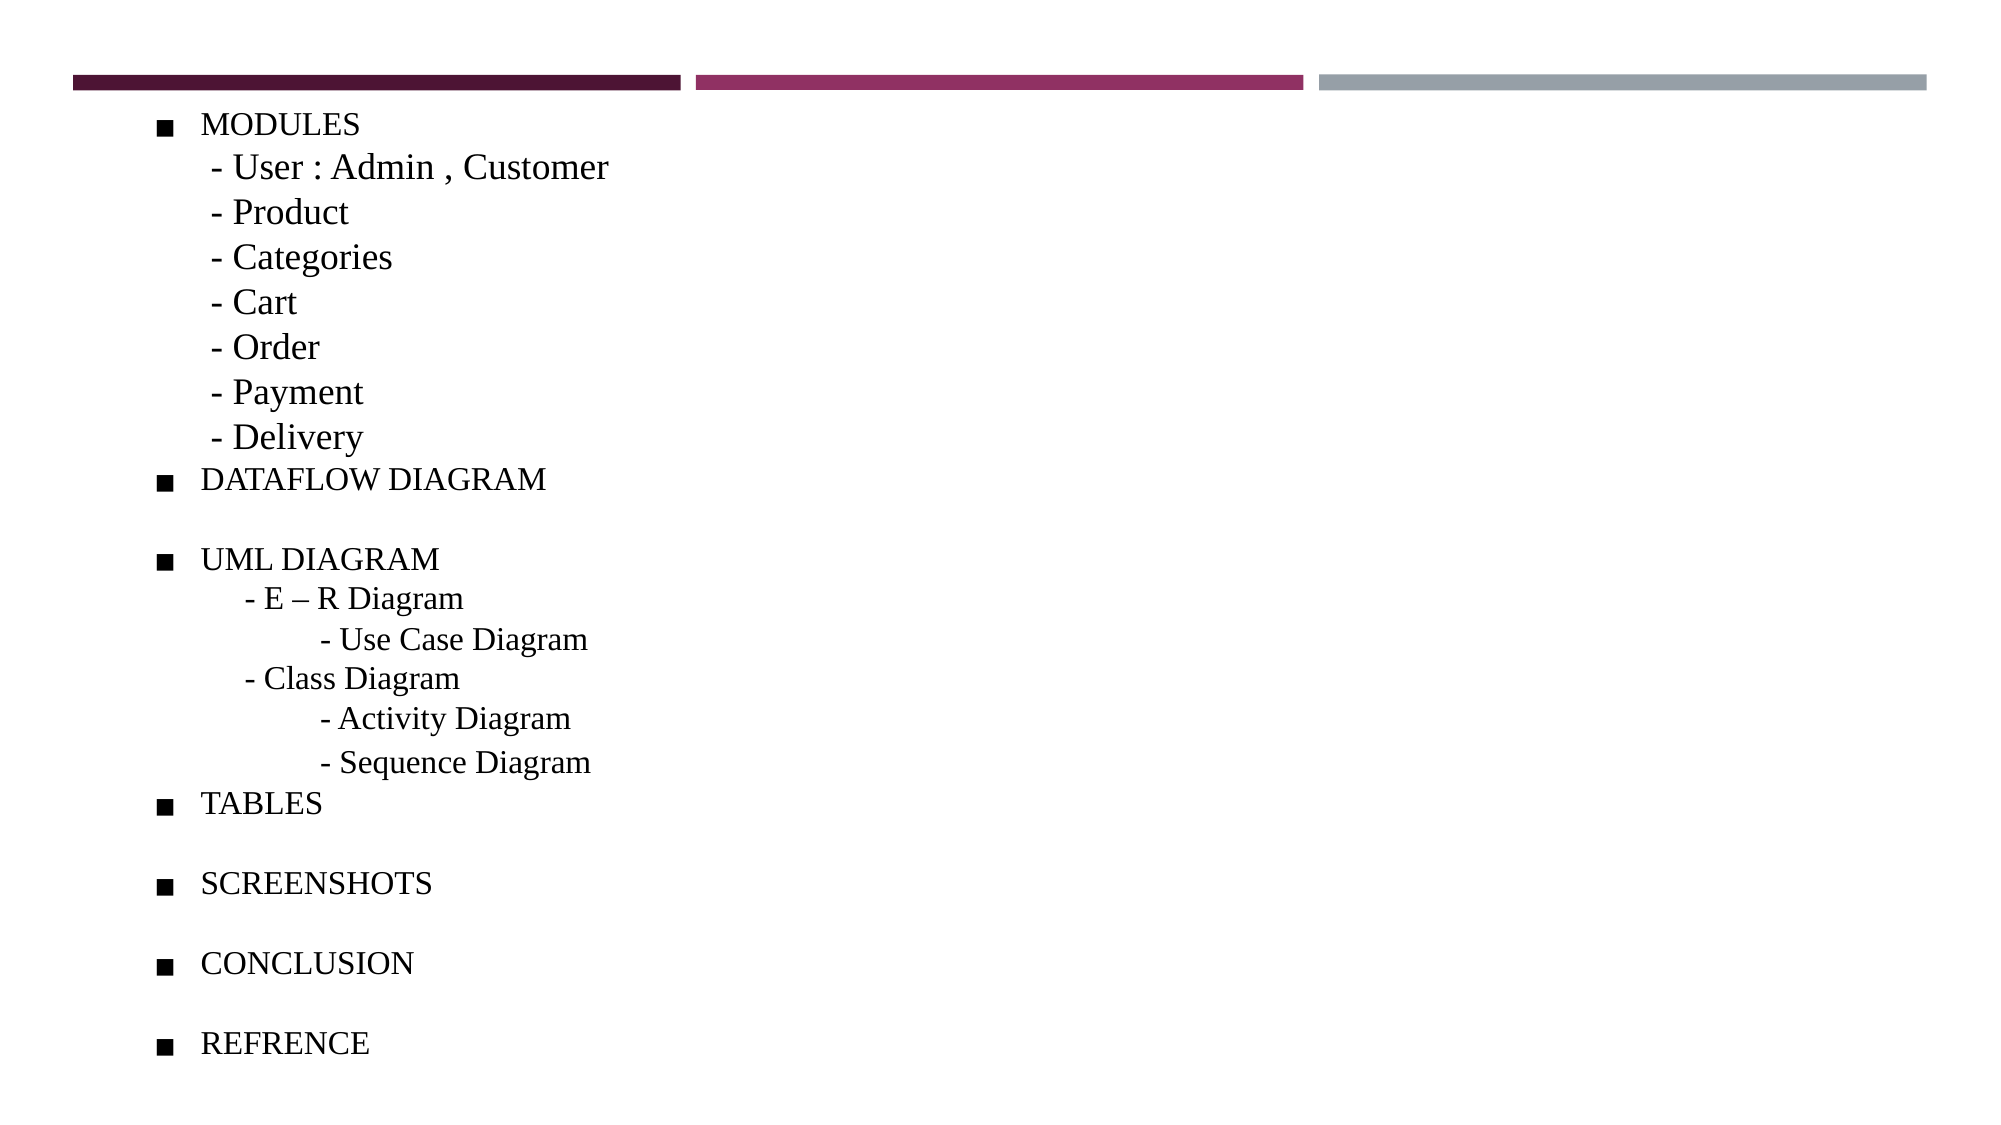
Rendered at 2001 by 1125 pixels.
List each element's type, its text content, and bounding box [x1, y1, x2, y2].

text_box MODULES - User : Admin , Customer - Product - Categories - Cart - Order - Payment - Delivery DATAFLOW DIAGRAM UML DIAGRAM - E – R Diagram - Use Case Diagram - Class Diagram - Activity Diagram - Sequence Diagram TABLES SCREENSHOTS CONCLUSION REFRENCE [138, 49, 1139, 1069]
